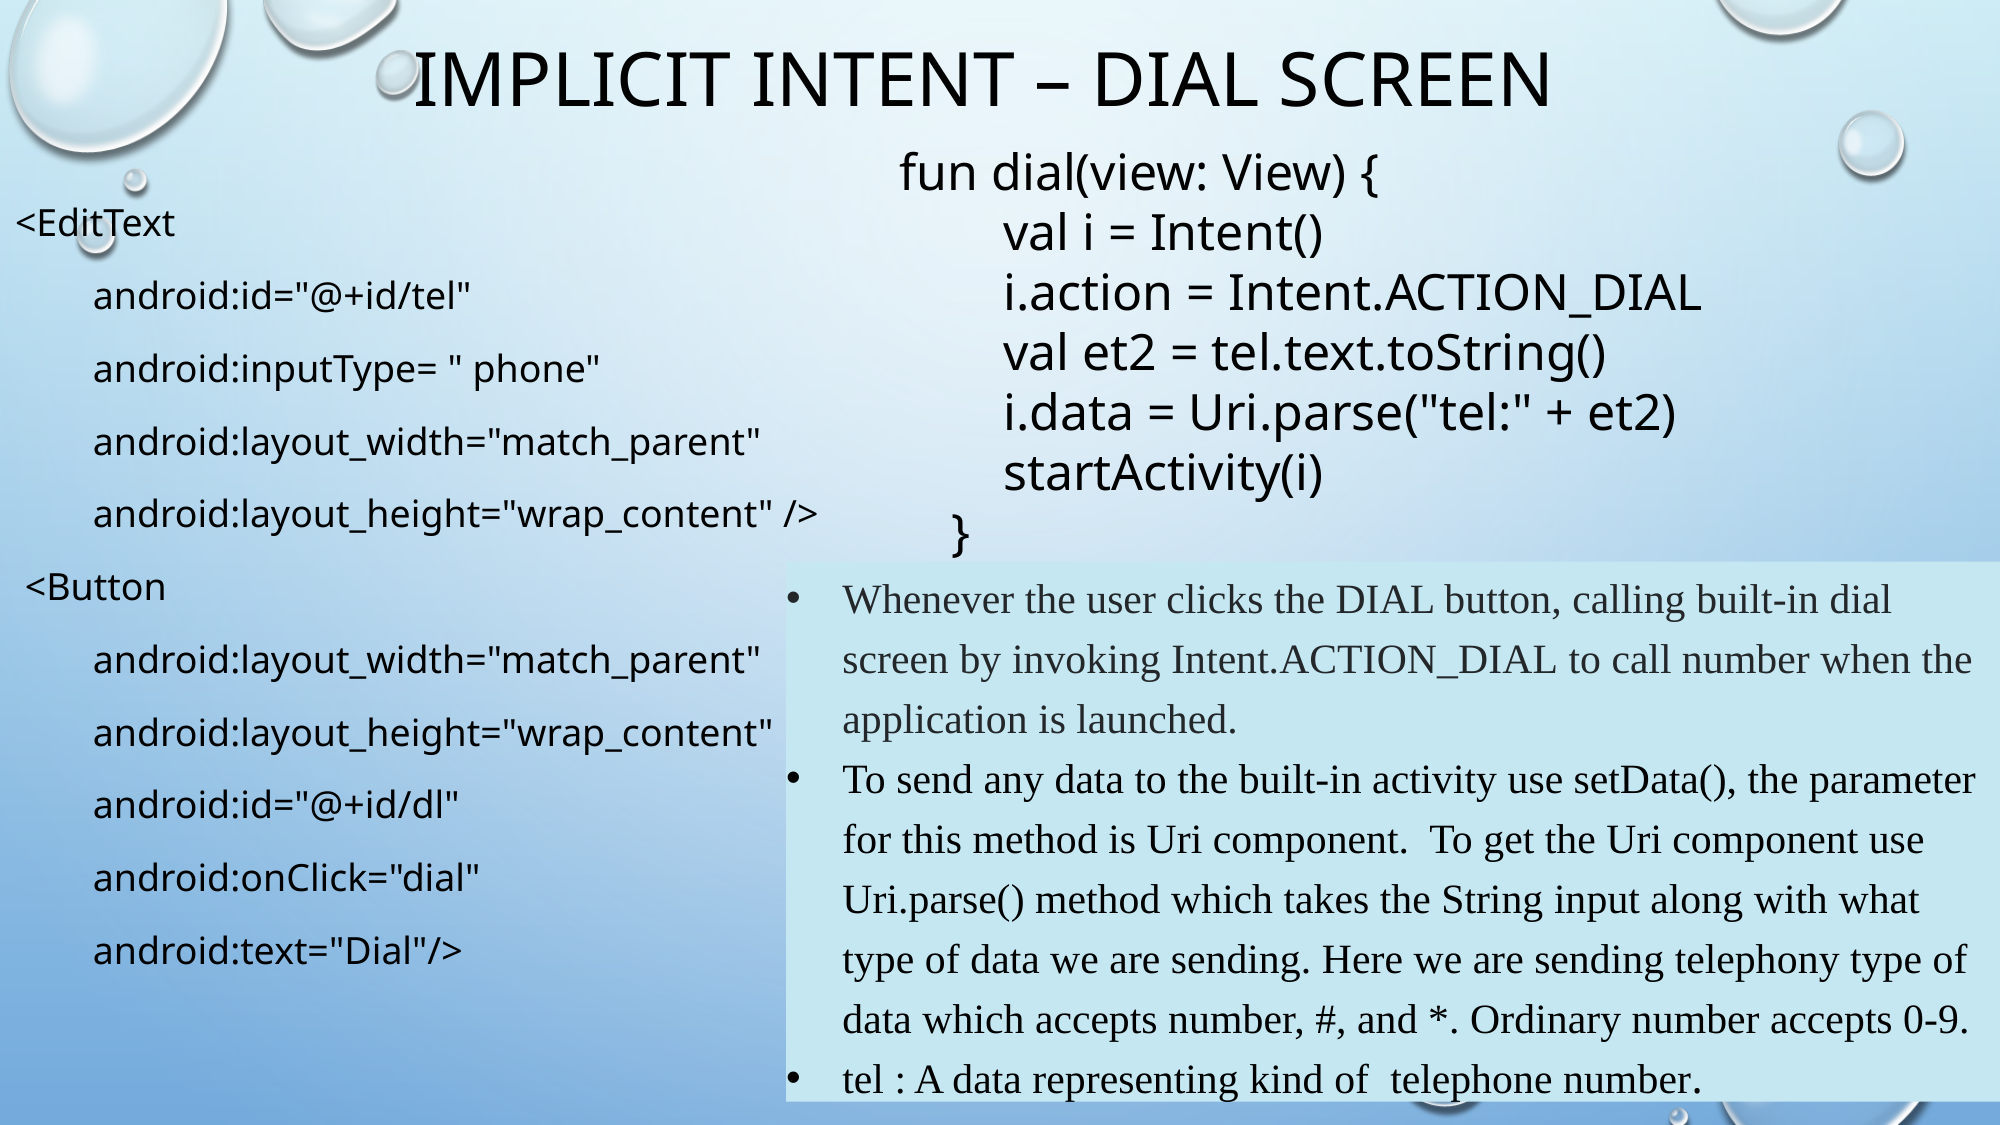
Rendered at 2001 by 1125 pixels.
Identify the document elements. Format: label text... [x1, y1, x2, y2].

list <EditText android:id="@+id/tel" android:inputType= " phone" android:layout_width="match_parent" android:layout_height="wrap_content" /> <Button android:layout_width="match_parent" android:layout_height="wrap_content" android:id="@+id/dl" android:onClick="dial" android:text="Dial"/> [0, 182, 836, 1034]
text_box Whenever the user clicks the DIAL button, calling built-in dial screen by invoking Intent.ACTION_DIAL to call number when the application is launched. To send any data to the built-in activity use setData(), the parameter for this method is Uri component. To get the Uri component use Uri.parse() method which takes the String input along with what type of data we are sending. Here we are sending telephony type of data which accepts number, #, and *. Ordinary number accepts 0-9. tel : A data representing kind of telephone number. [786, 561, 2000, 1102]
picture [0, 1034, 2000, 1125]
title Implicit intent – dial screen [134, 1, 1835, 164]
text_box fun dial(view: View) { val i = Intent() i.action = Intent.ACTION_DIAL val et2 = tel.text.toString() i.data = Uri.parse("tel:" + et2) startActivity(i) } [884, 133, 1963, 561]
picture [0, 0, 2000, 561]
